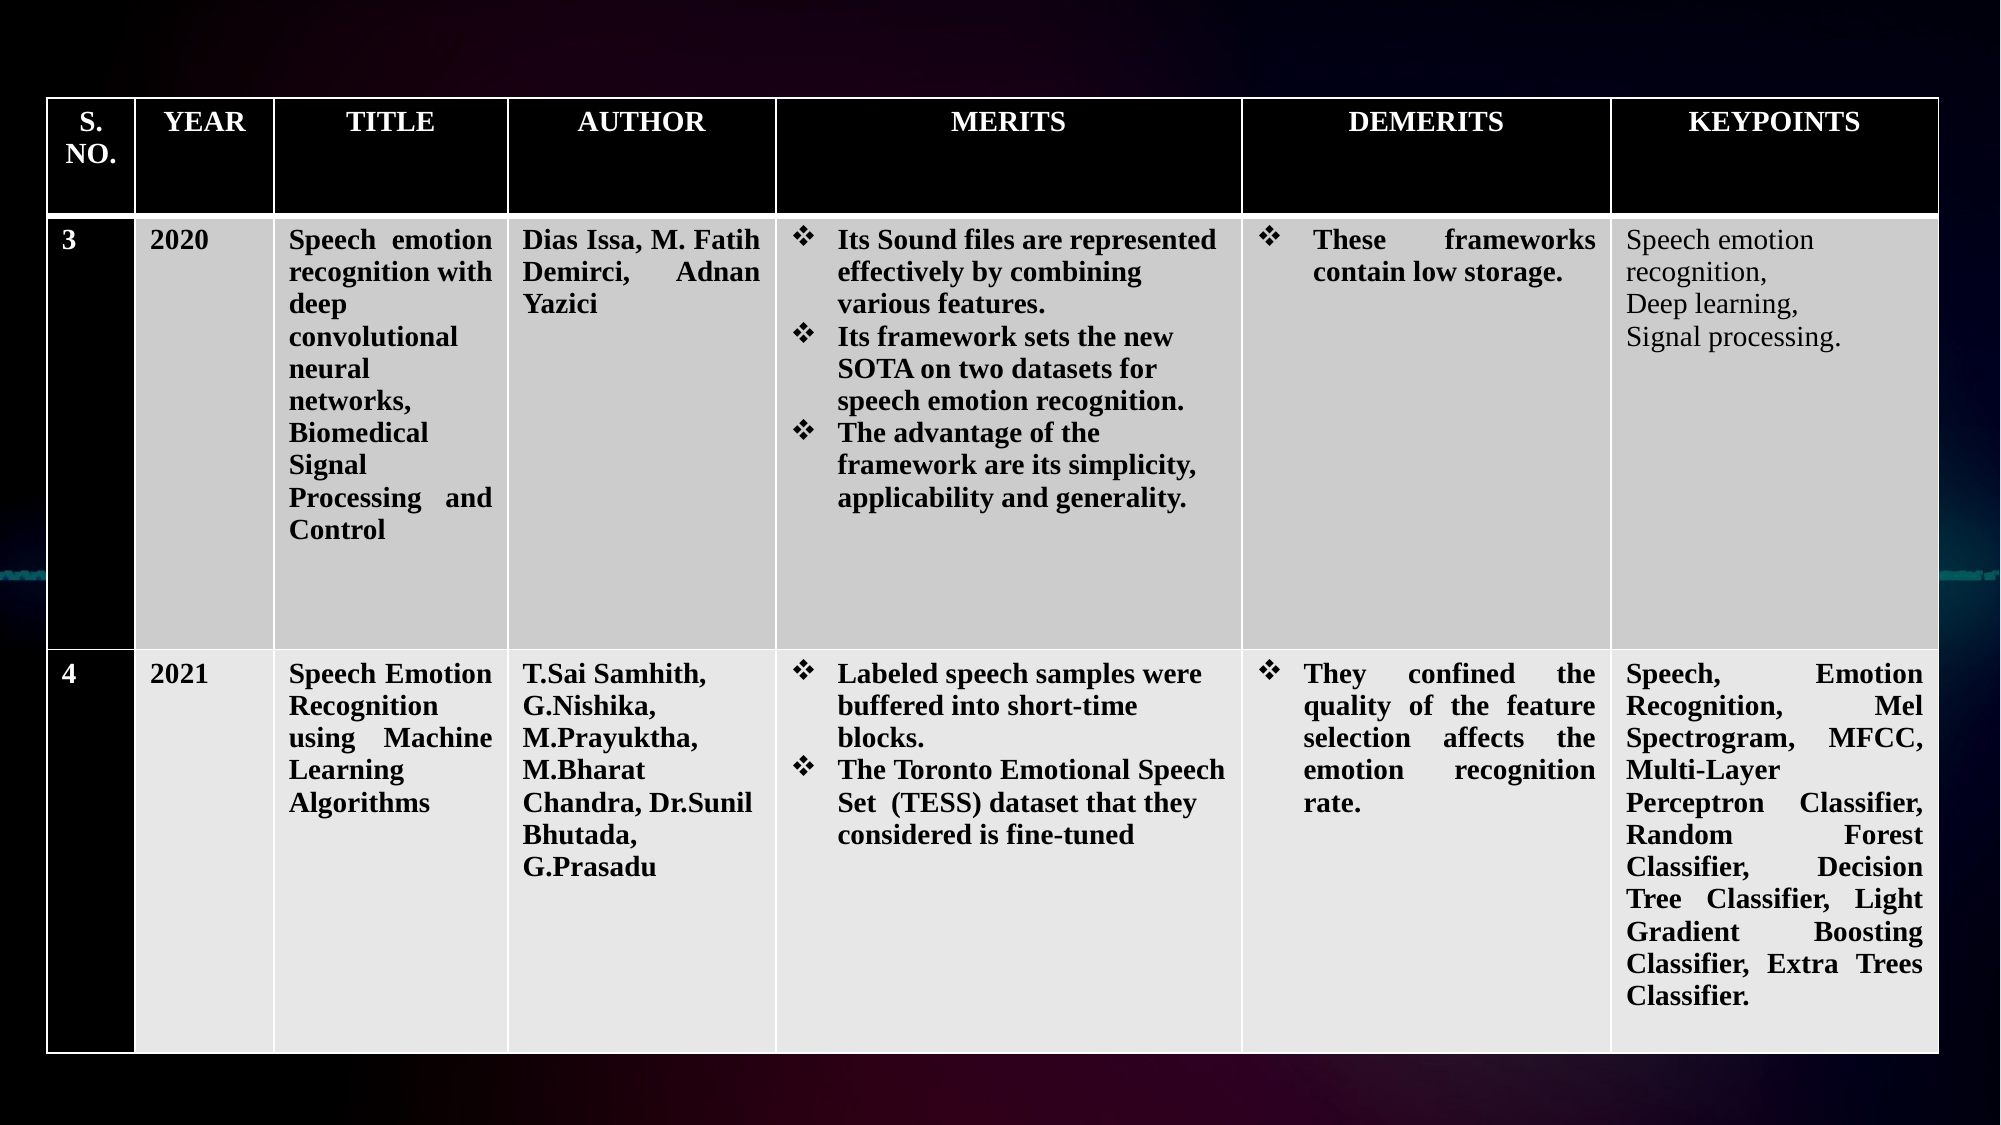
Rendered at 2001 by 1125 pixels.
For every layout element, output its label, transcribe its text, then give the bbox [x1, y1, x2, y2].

table_cell Speech emotion recognition with deep convolutional neural networks, Biomedical Signal Processing and Control [275, 219, 507, 649]
table_cell 2020 [136, 219, 273, 649]
table_cell Dias Issa, M. Fatih Demirci, Adnan Yazici [509, 219, 775, 649]
table_header S. NO. [48, 99, 134, 213]
table_header TITLE [275, 99, 507, 213]
picture [1939, 571, 1982, 580]
table_header DEMERITS [1243, 99, 1610, 213]
table_cell Speech, Emotion Recognition, Mel Spectrogram, MFCC, Multi-Layer Perceptron Classifier, Random Forest Classifier, Decision Tree Classifier, Light Gradient Boosting Classifier, Extra Trees Classifier. [1612, 650, 1938, 1052]
table_header YEAR [136, 99, 273, 213]
table_cell Speech emotion recognition, Deep learning, Signal processing. [1612, 219, 1938, 649]
table_header KEYPOINTS [1612, 99, 1938, 213]
table_cell Labeled speech samples were buffered into short-time blocks. The Toronto Emotional Speech Set (TESS) dataset that they considered is fine-tuned [777, 650, 1241, 1052]
table_cell Speech Emotion Recognition using Machine Learning Algorithms [275, 650, 507, 1052]
table_cell 2021 [136, 650, 273, 1052]
table_cell 4 [48, 650, 134, 1052]
table_header AUTHOR [509, 99, 775, 213]
table_cell They confined the quality of the feature selection affects the emotion recognition rate. [1243, 650, 1610, 1052]
table_cell Its Sound files are represented effectively by combining various features. Its framework sets the new SOTA on two datasets for speech emotion recognition. The advantage of the framework are its simplicity, applicability and generality. [777, 219, 1241, 649]
table_header MERITS [777, 99, 1241, 213]
picture [0, 0, 2001, 1125]
table_cell These frameworks contain low storage. [1243, 219, 1610, 649]
table_cell 3 [48, 219, 134, 649]
table_cell T.Sai Samhith, G.Nishika, M.Prayuktha, M.Bharat Chandra, Dr.Sunil Bhutada, G.Prasadu [509, 650, 775, 1052]
